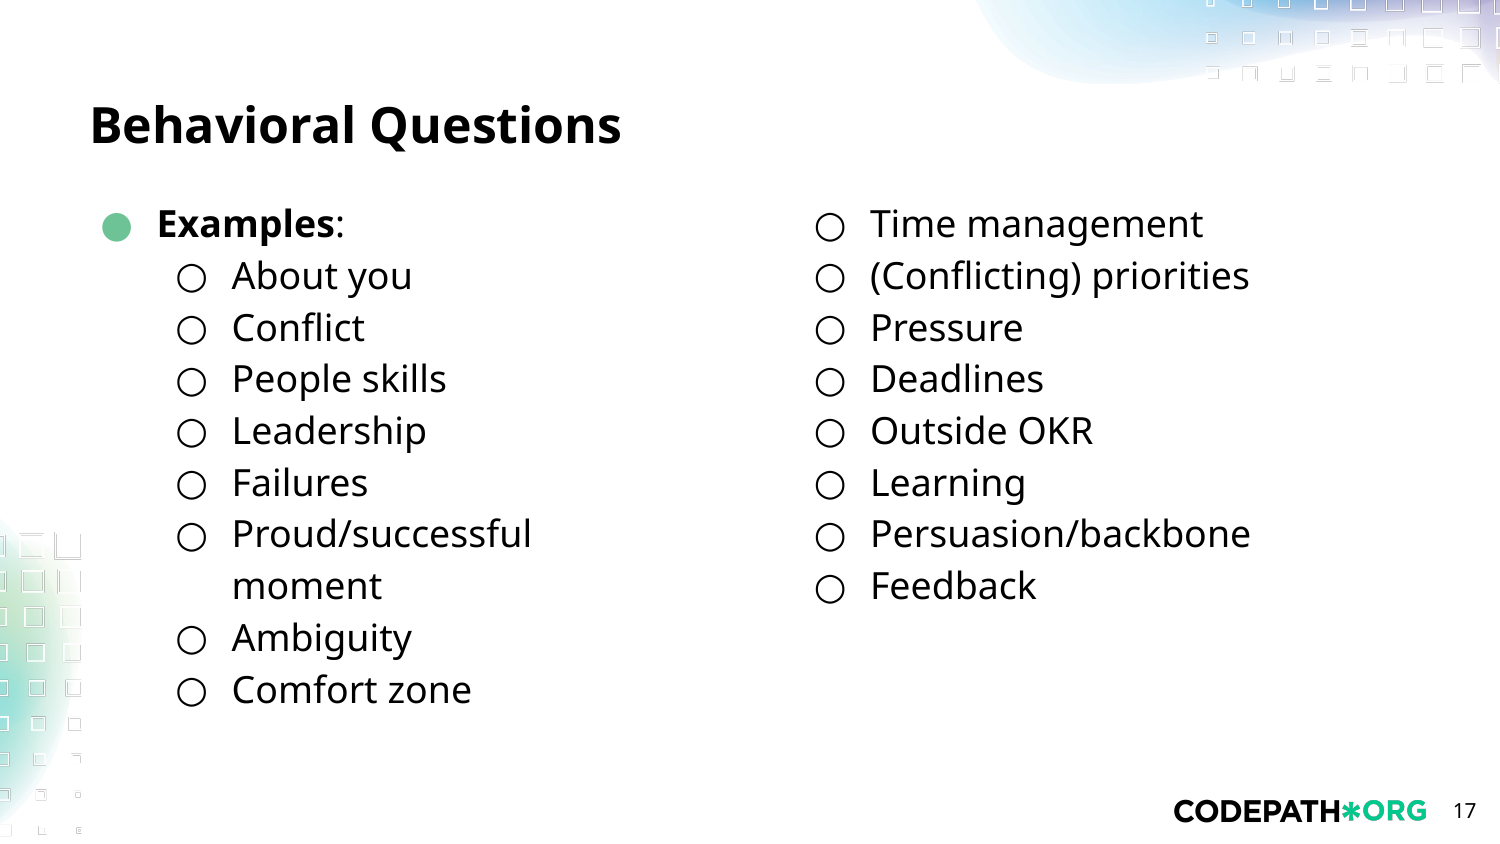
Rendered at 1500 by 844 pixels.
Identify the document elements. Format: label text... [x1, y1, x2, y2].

picture [0, 451, 166, 844]
title Behavioral Questions [74, 78, 1426, 173]
text_box Examples: About you Conflict People skills Leadership Failures Proud/successful moment Ambiguity Comfort zone [66, 178, 682, 815]
text_box Time management (Conflicting) priorities Pressure Deadlines Outside OKR Learning Persuasion/backbone Feedback [705, 178, 1446, 622]
slide_number ‹#› [1401, 786, 1492, 837]
picture [1173, 799, 1401, 823]
picture [950, 0, 1500, 96]
